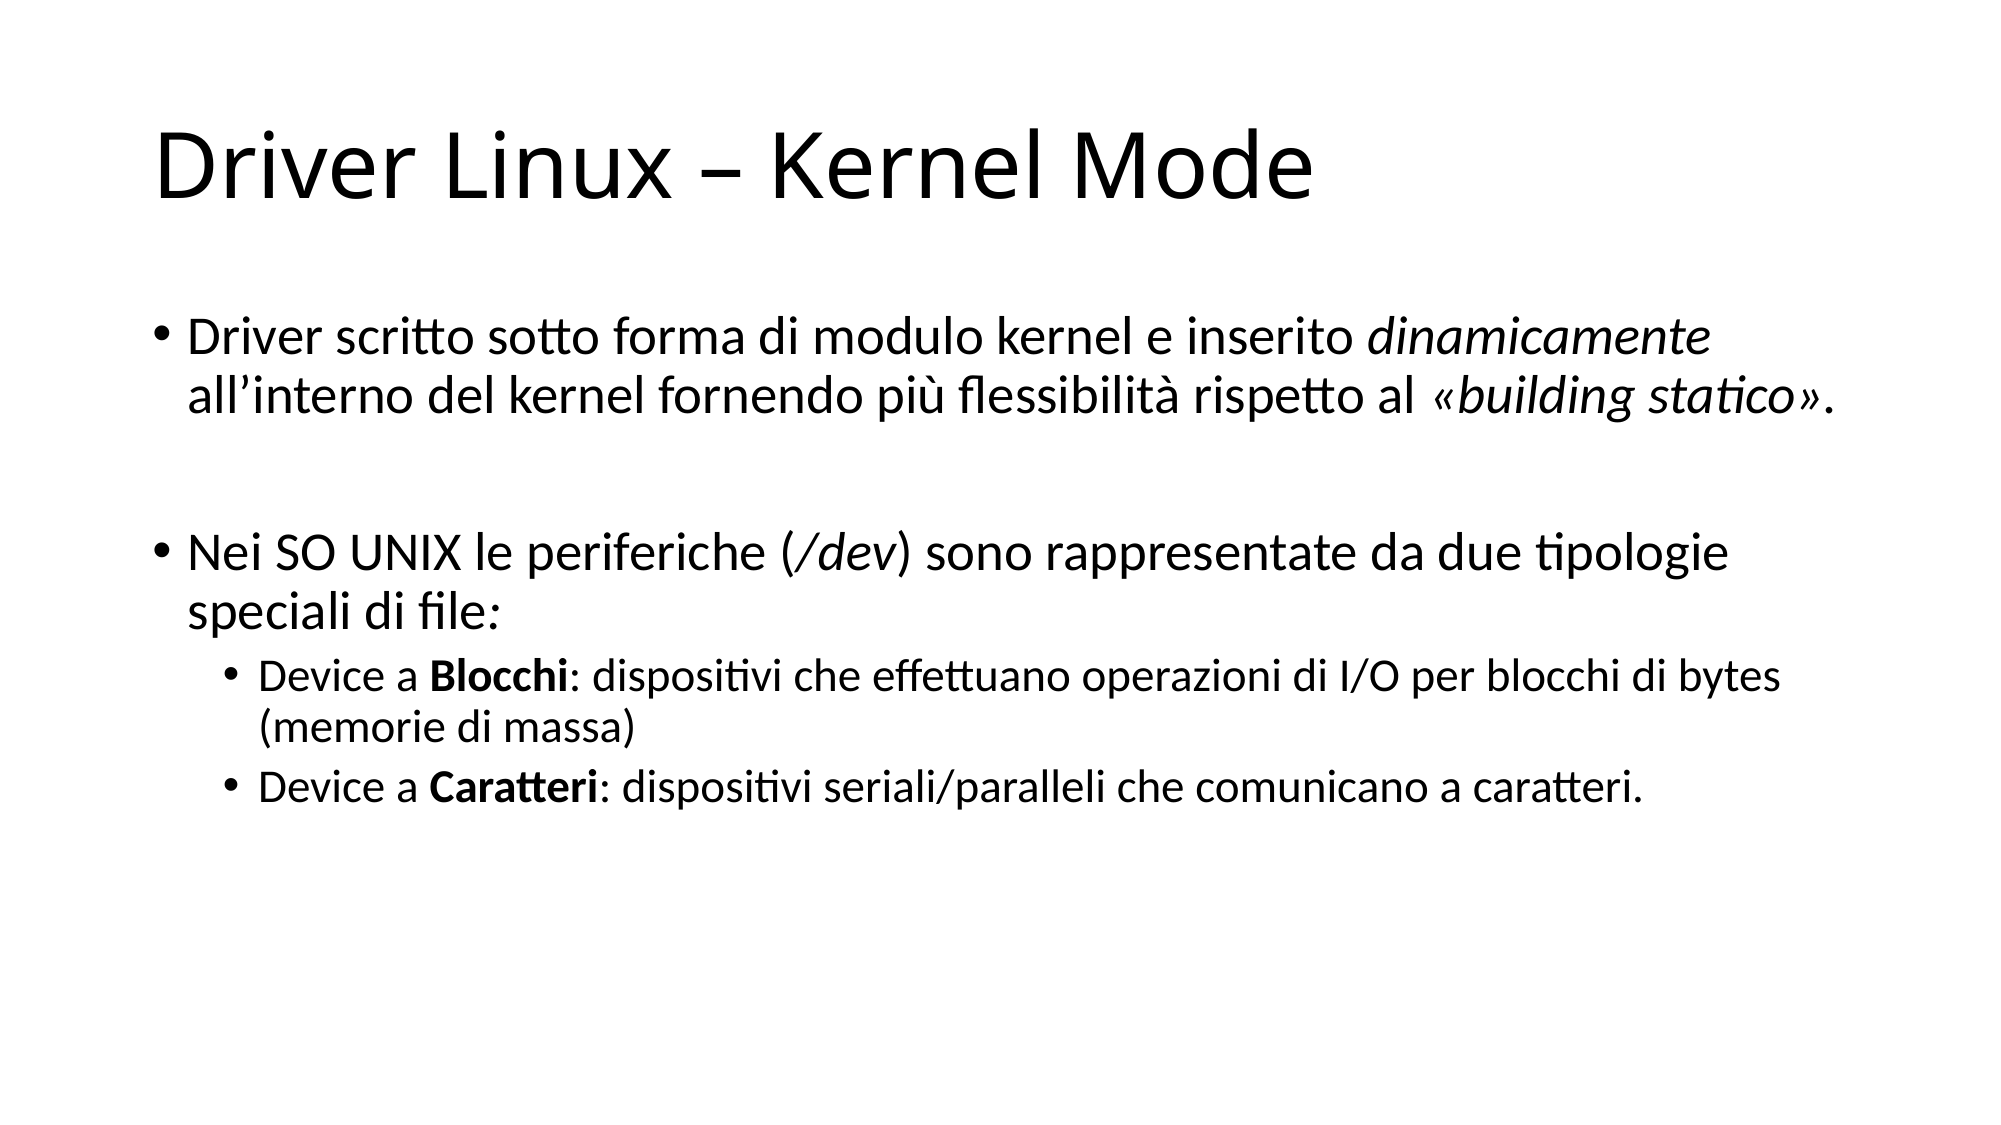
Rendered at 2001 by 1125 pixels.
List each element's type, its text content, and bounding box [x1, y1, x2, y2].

title Driver Linux – Kernel Mode [137, 59, 1863, 278]
list Driver scritto sotto forma di modulo kernel e inserito dinamicamente all’interno del kernel fornendo più flessibilità rispetto al «building statico». Nei SO UNIX le periferiche (/dev) sono rappresentate da due tipologie speciali di file: Device a Blocchi: dispositivi che effettuano operazioni di I/O per blocchi di bytes (memorie di massa) Device a Caratteri: dispositivi seriali/paralleli che comunicano a caratteri. [137, 299, 1863, 1014]
